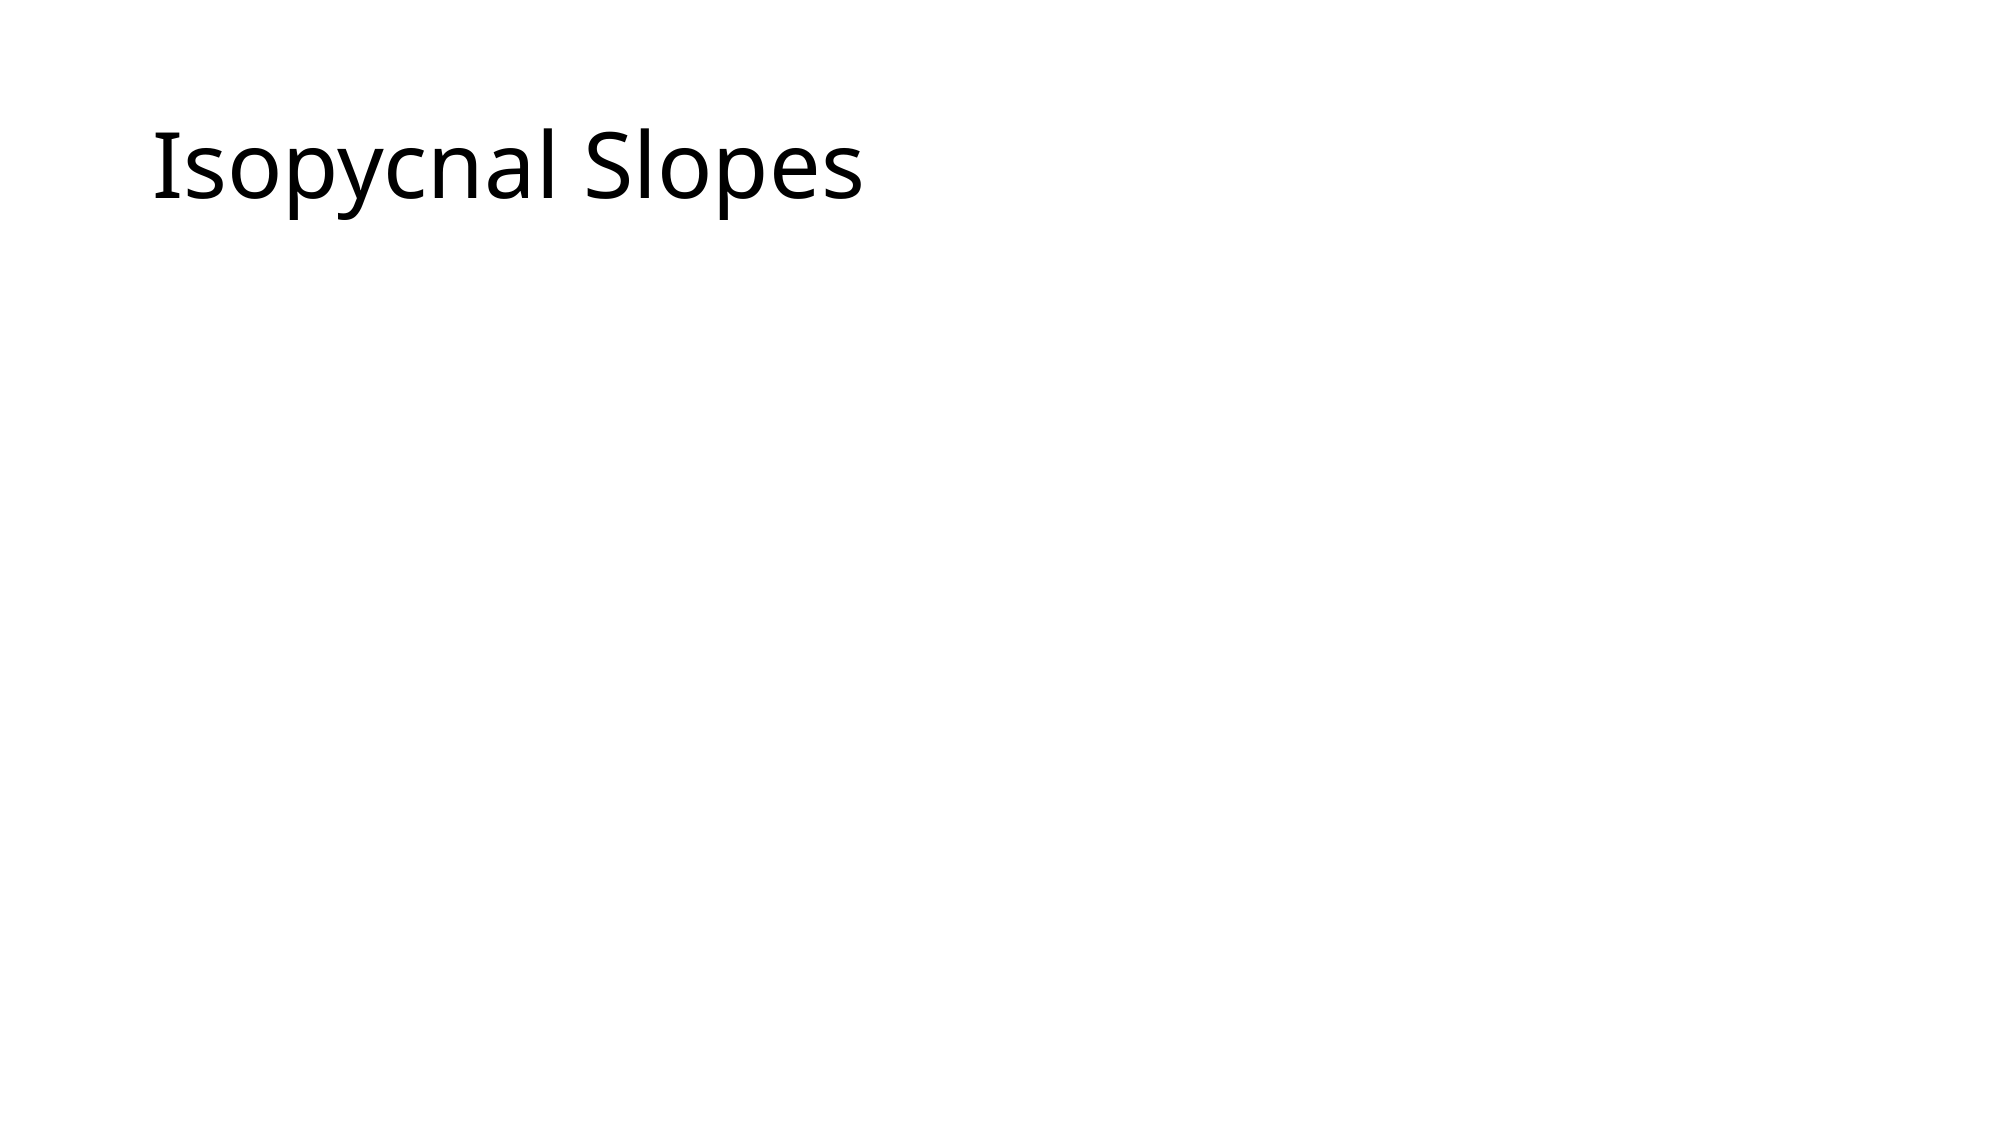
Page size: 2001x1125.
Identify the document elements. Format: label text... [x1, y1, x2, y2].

title Isopycnal Slopes [137, 59, 1863, 278]
